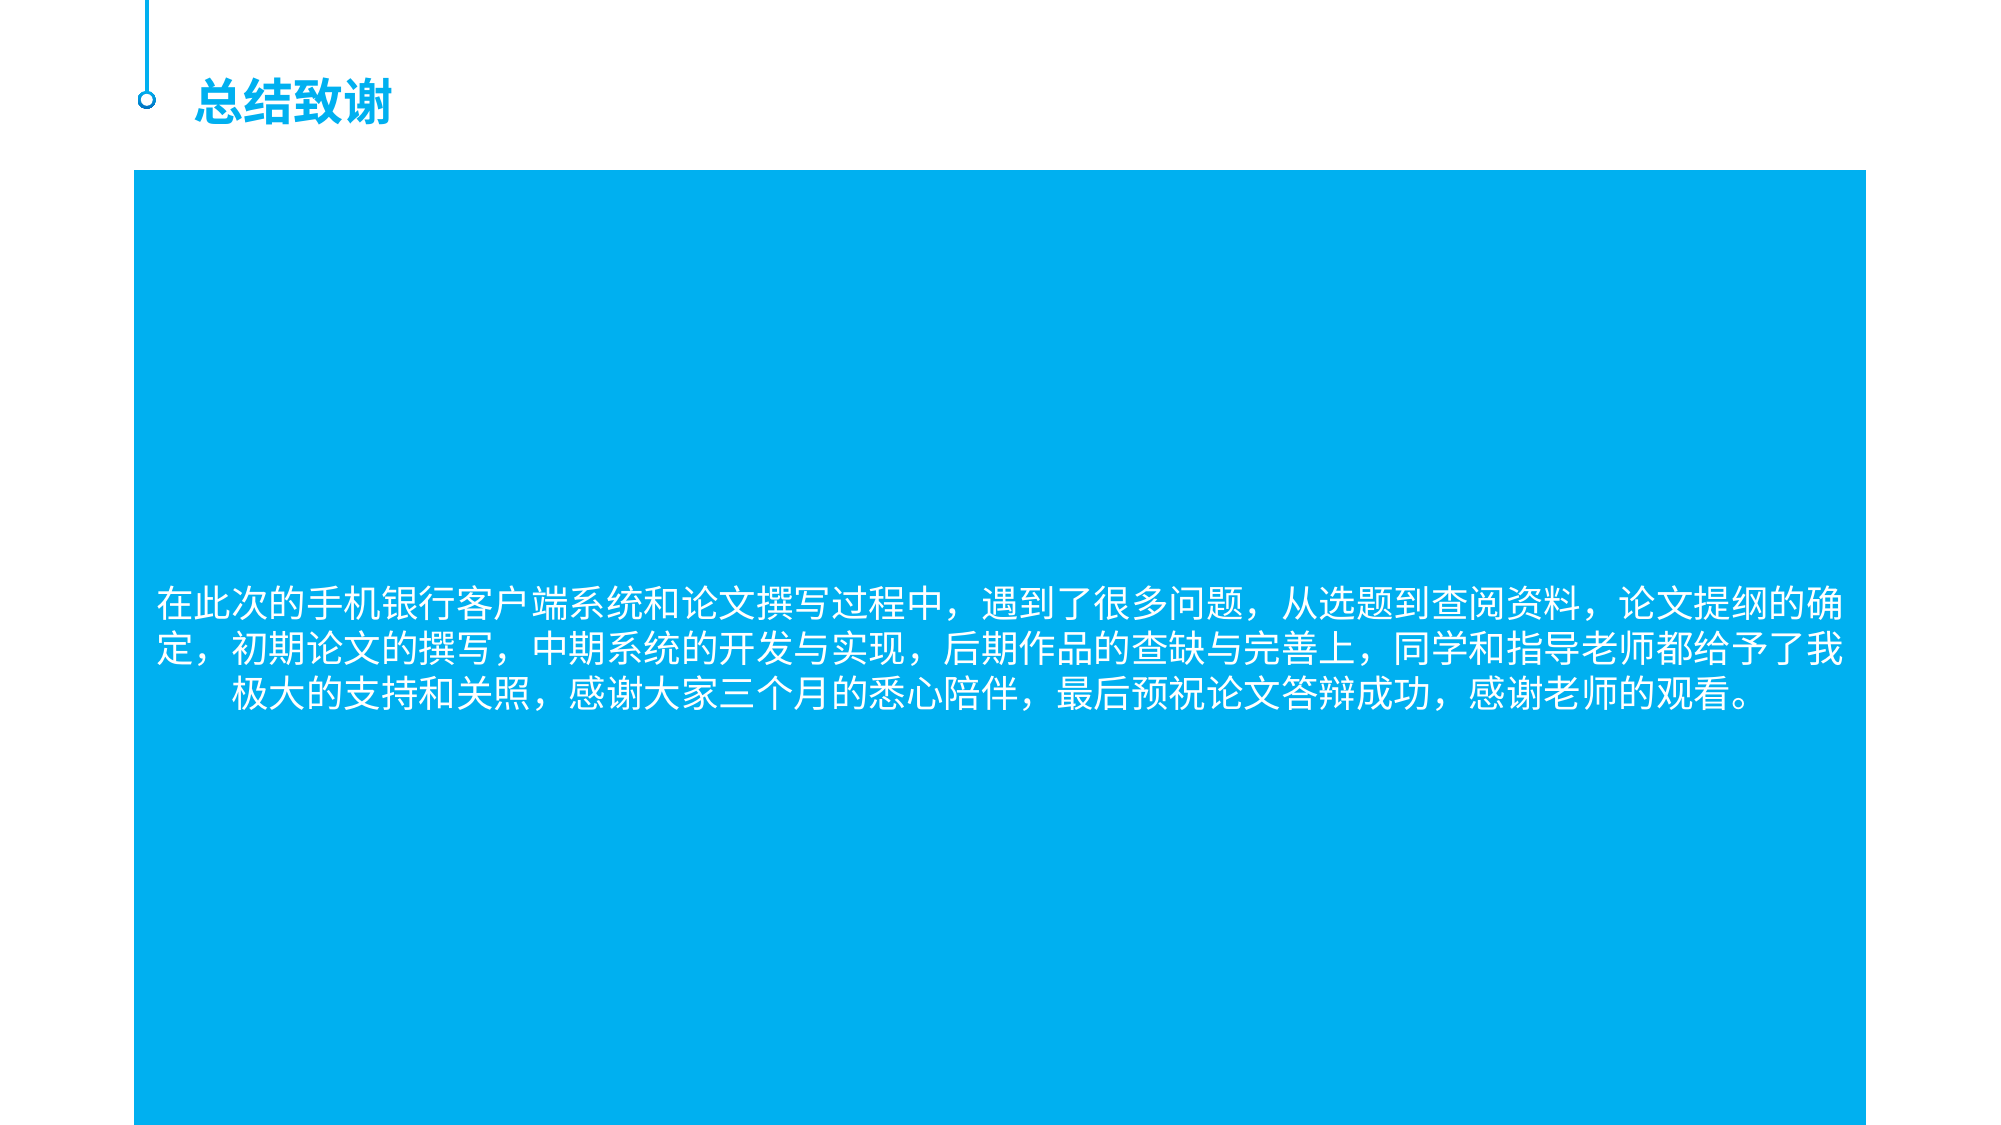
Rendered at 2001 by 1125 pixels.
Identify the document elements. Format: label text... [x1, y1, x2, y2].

text_box [136, 89, 157, 110]
text_box 在此次的手机银行客户端系统和论文撰写过程中，遇到了很多问题，从选题到查阅资料，论文提纲的确定，初期论文的撰写，中期系统的开发与实现，后期作品的查缺与完善上，同学和指导老师都给予了我极大的支持和关照，感谢大家三个月的悉心陪伴，最后预祝论文答辩成功，感谢老师的观看。 [134, 170, 1866, 1125]
text_box [139, 92, 154, 107]
text_box 总结致谢 [178, 50, 409, 138]
